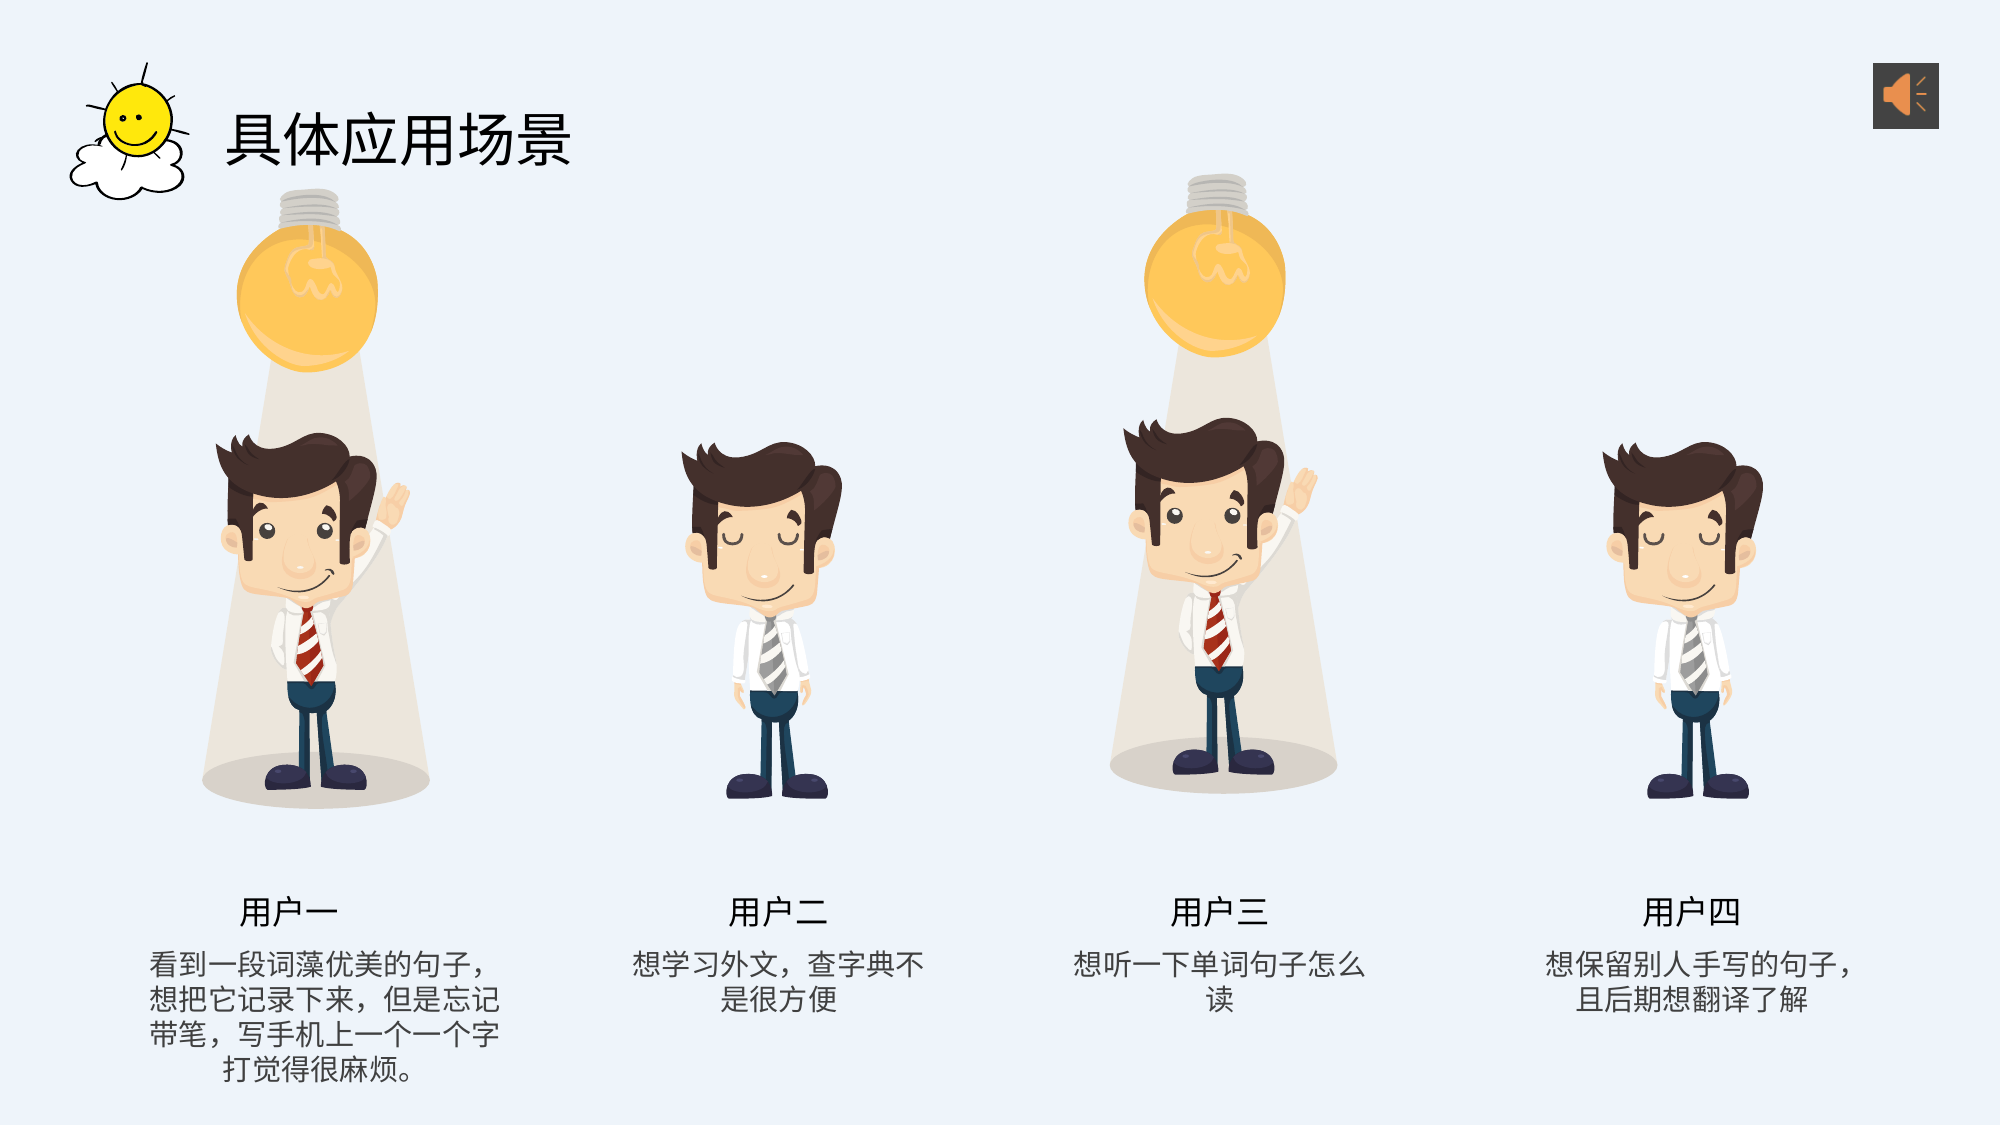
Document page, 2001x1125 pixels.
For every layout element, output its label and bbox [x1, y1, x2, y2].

text_box [612, 883, 946, 1025]
text_box [681, 437, 845, 800]
text_box [1053, 883, 1387, 1025]
text_box [1109, 171, 1338, 794]
text_box [66, 61, 789, 202]
text_box [202, 202, 430, 809]
text_box [1602, 437, 1766, 800]
text_box [123, 883, 527, 1096]
picture [1871, 61, 1940, 130]
text_box [1525, 883, 1859, 1025]
